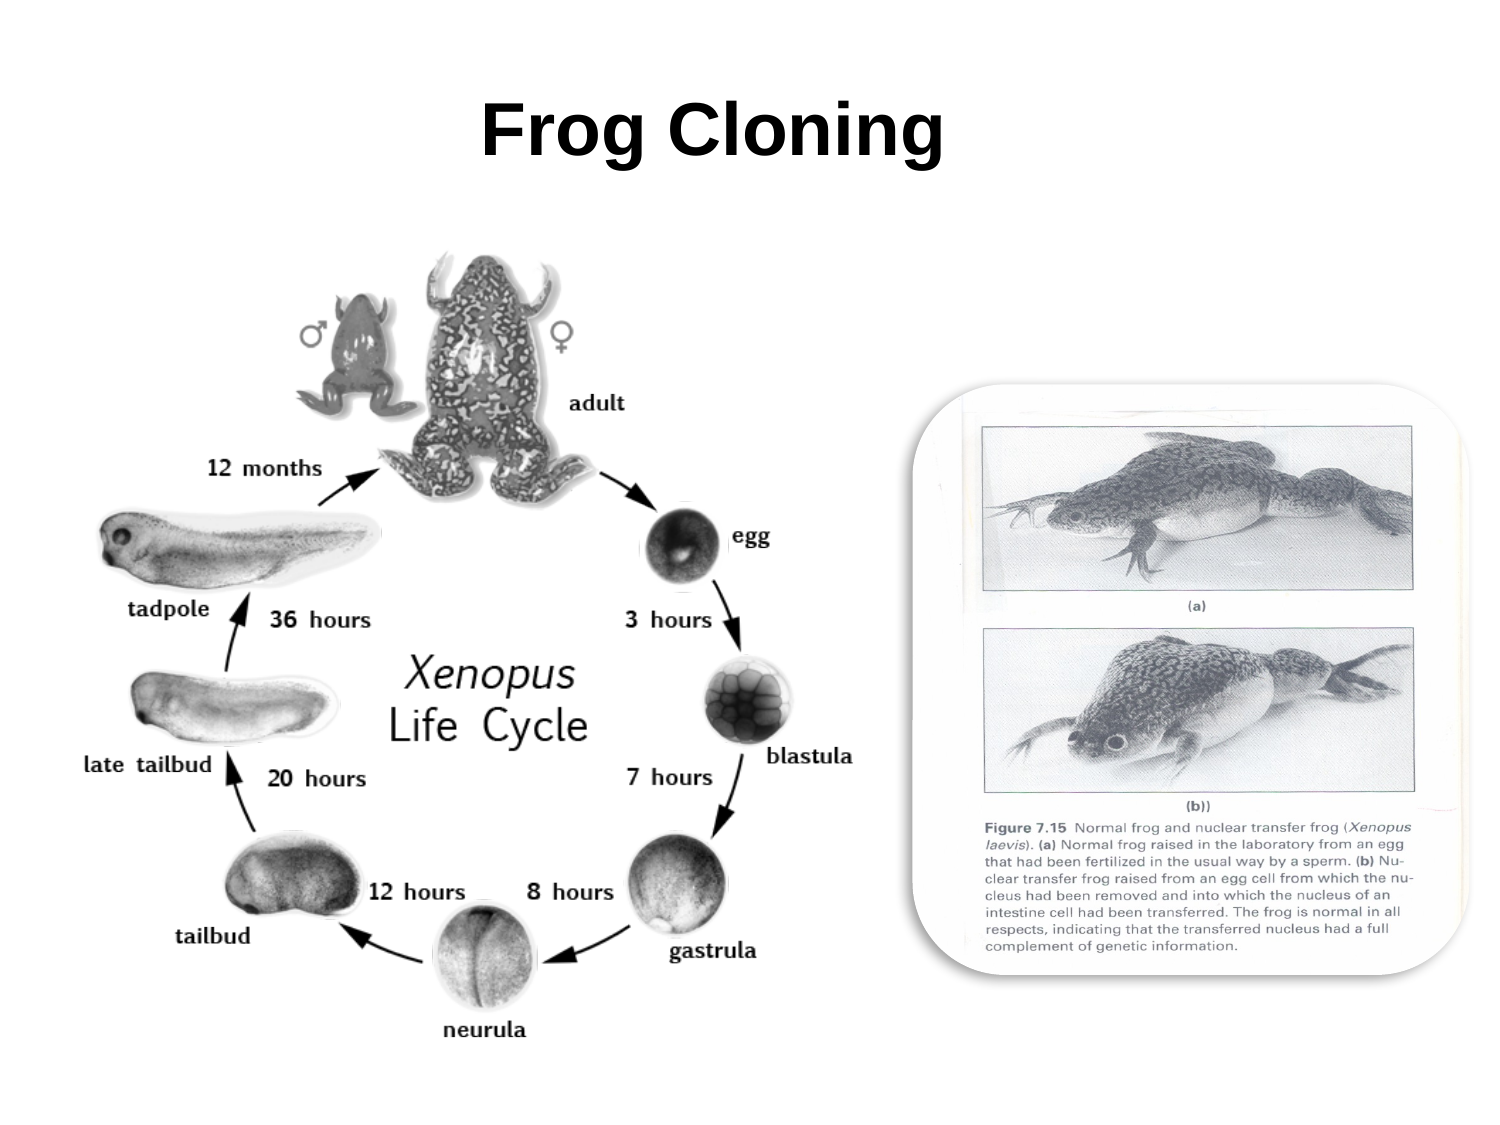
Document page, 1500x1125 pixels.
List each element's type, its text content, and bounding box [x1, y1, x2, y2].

picture [50, 238, 900, 1063]
title Frog Cloning [211, 37, 1216, 180]
picture [912, 384, 1470, 975]
